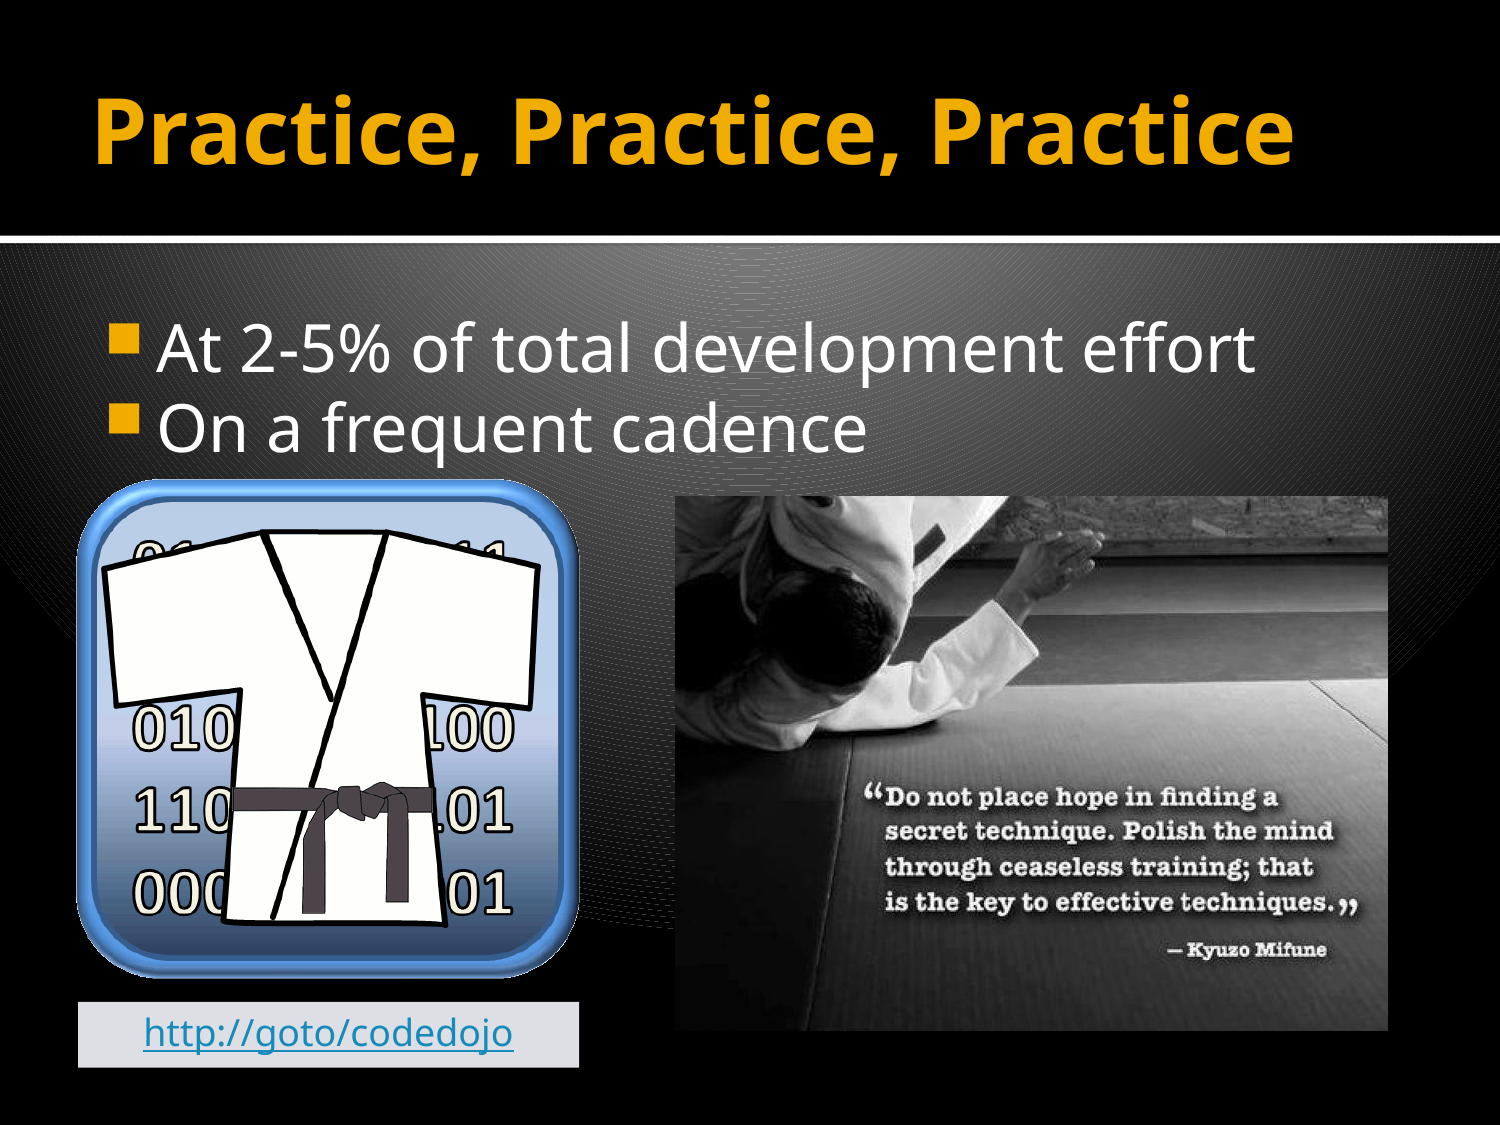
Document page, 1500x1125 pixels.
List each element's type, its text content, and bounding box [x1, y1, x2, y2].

list At 2-5% of total development effort On a frequent cadence [75, 291, 1425, 488]
picture [74, 479, 580, 979]
picture [674, 496, 1388, 1031]
title Practice, Practice, Practice [75, 25, 1425, 231]
text_box http://goto/codedojo [78, 1001, 580, 1068]
